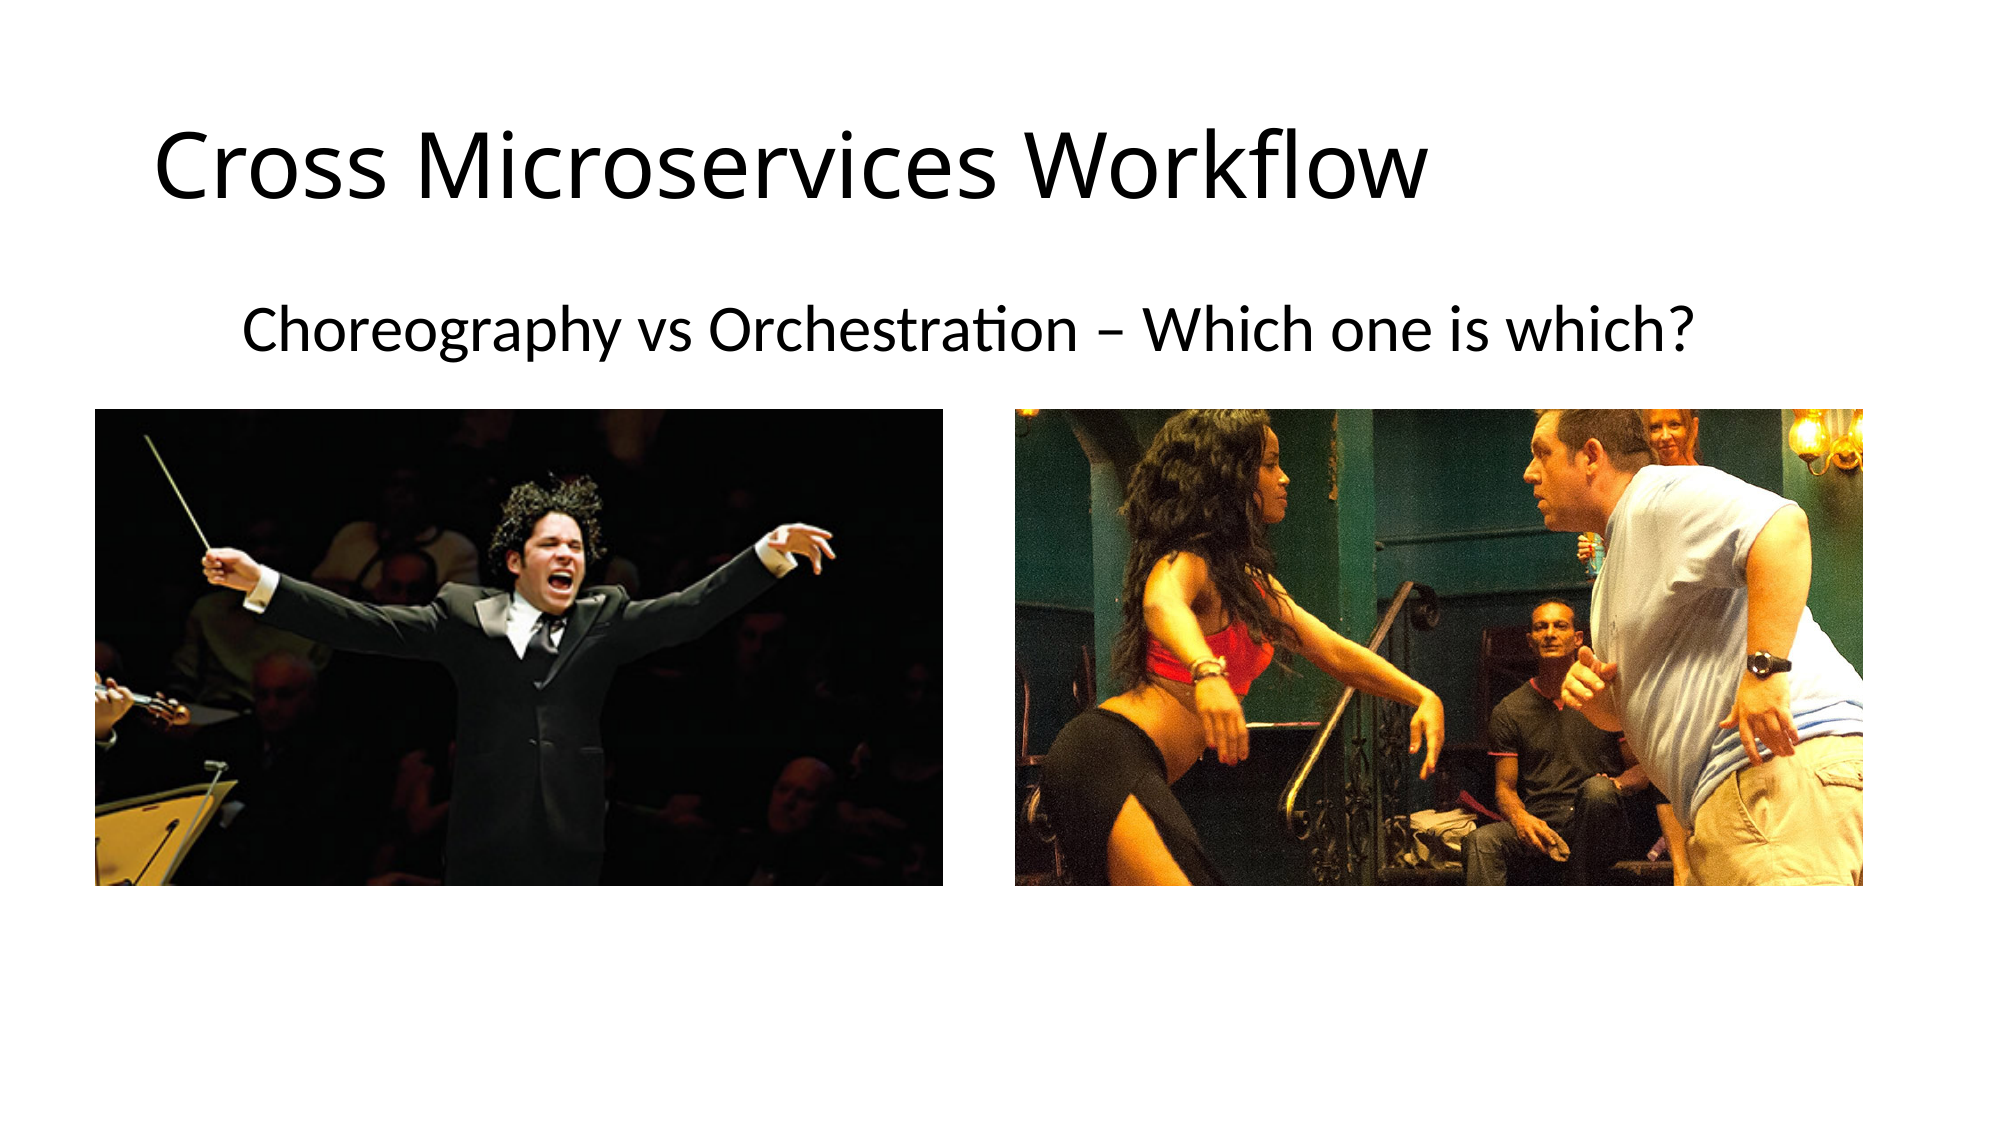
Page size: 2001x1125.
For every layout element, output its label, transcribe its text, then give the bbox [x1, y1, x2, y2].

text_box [94, 277, 1863, 886]
title Cross Microservices Workflow [137, 59, 1863, 277]
